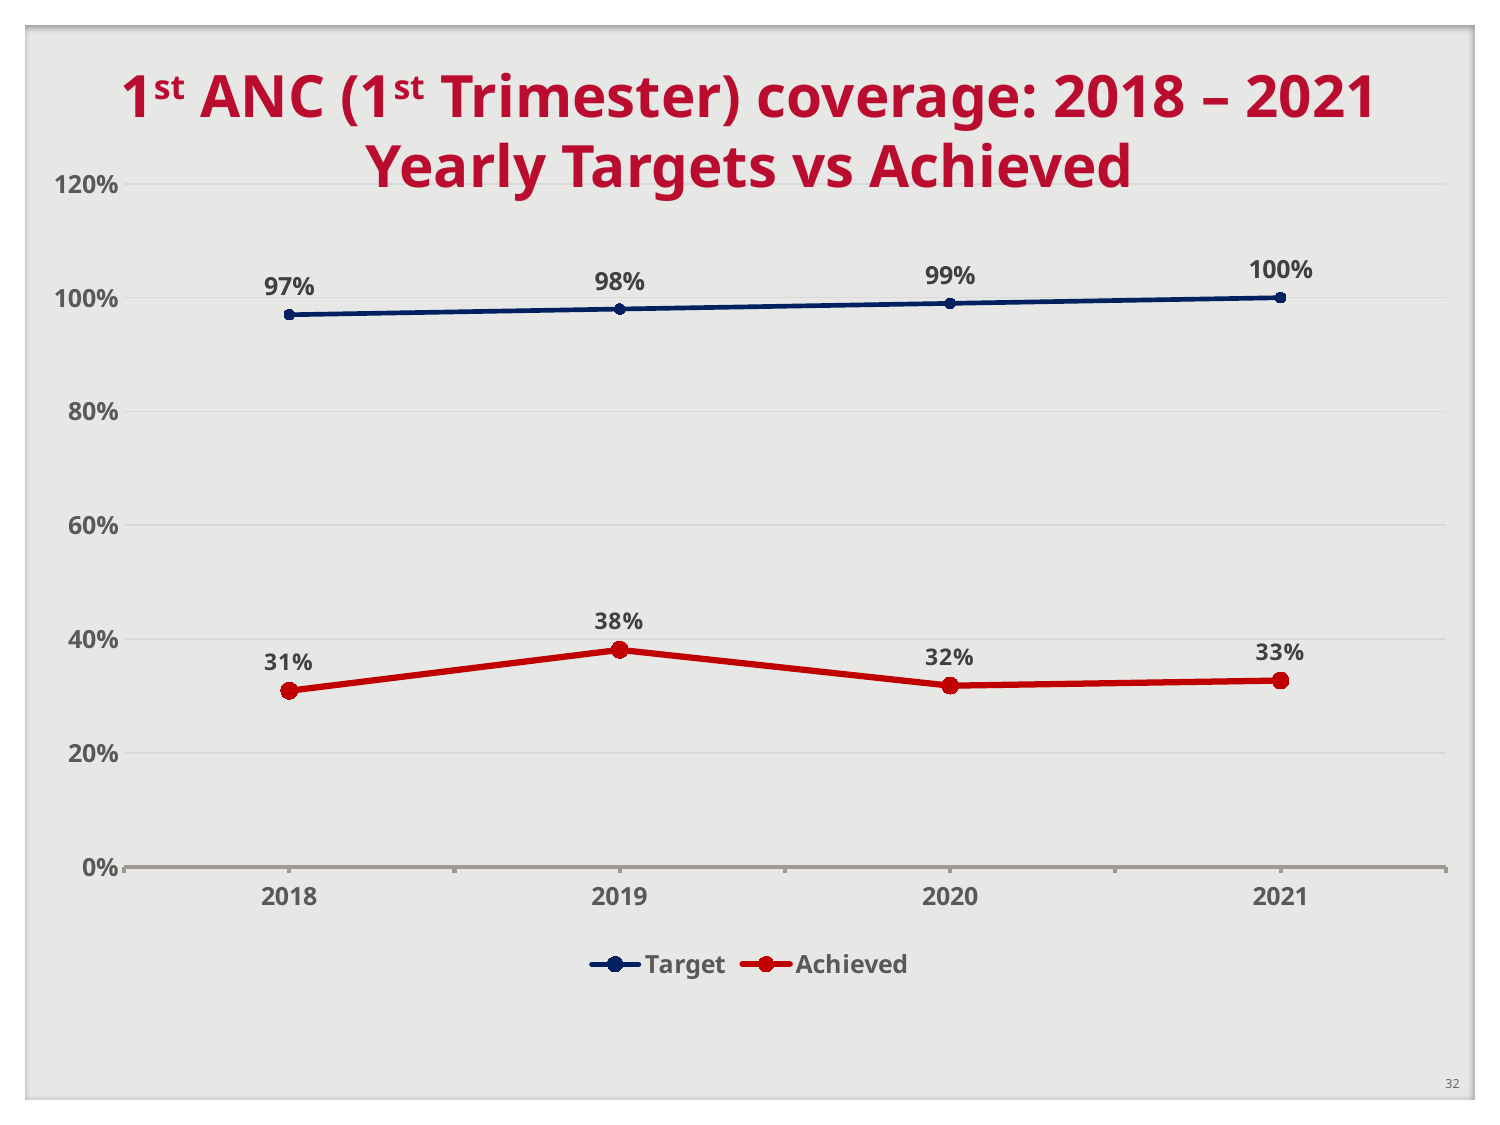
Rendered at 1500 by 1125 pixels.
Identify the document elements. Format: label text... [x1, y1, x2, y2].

chart [24, 149, 1476, 988]
slide_number 32 [1125, 1069, 1475, 1100]
title 1st ANC (1st Trimester) coverage: 2018 – 2021 Yearly Targets vs Achieved [43, 50, 1457, 148]
